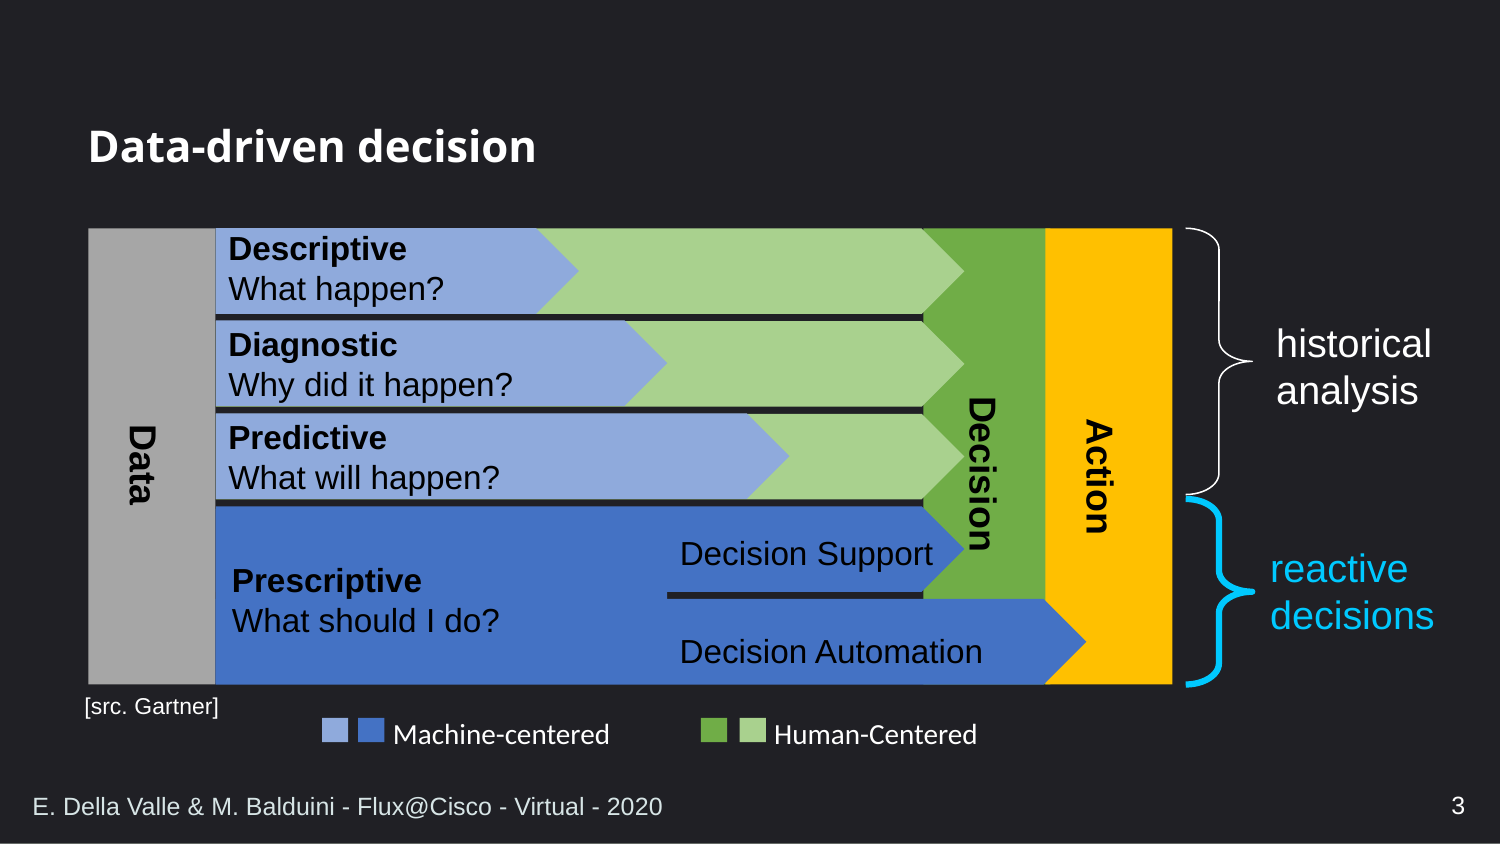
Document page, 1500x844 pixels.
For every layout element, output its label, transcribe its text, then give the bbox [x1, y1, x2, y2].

text_box Predictive What will happen? [213, 408, 479, 486]
text_box Machine-centered [377, 708, 506, 760]
text_box reactive decisions [1255, 535, 1495, 646]
text_box Decision [964, 380, 1015, 540]
text_box [739, 717, 766, 743]
text_box Action [1081, 403, 1132, 525]
text_box Decision Automation [664, 622, 946, 675]
text_box [700, 717, 728, 743]
text_box Data [124, 409, 175, 509]
text_box [215, 509, 668, 684]
footer E. Della Valle & M. Balduini - Flux@Cisco - Virtual - 2020 [17, 783, 1135, 828]
text_box [215, 321, 965, 407]
text_box [88, 228, 216, 684]
text_box [537, 228, 965, 314]
text_box Diagnostic Why did it happen? [213, 315, 479, 396]
text_box [215, 413, 964, 500]
text_box historical analysis [1261, 310, 1459, 420]
text_box [1185, 498, 1254, 686]
text_box [src. Gartner] [69, 684, 235, 727]
text_box [1185, 227, 1254, 496]
slide_number 3 [1142, 782, 1481, 828]
text_box [215, 413, 790, 499]
text_box [923, 228, 1045, 599]
text_box [215, 228, 579, 314]
text_box Decision Support [664, 524, 899, 577]
text_box Prescriptive What should I do? [216, 552, 497, 641]
text_box [235, 598, 1087, 685]
text_box [1045, 228, 1173, 685]
text_box [322, 717, 349, 743]
text_box Human-Centered [759, 708, 1250, 760]
text_box [215, 320, 668, 406]
text_box [358, 717, 385, 743]
title Data-driven decision [76, 99, 1423, 196]
text_box [215, 506, 965, 592]
text_box Descriptive What happen? [213, 219, 425, 306]
